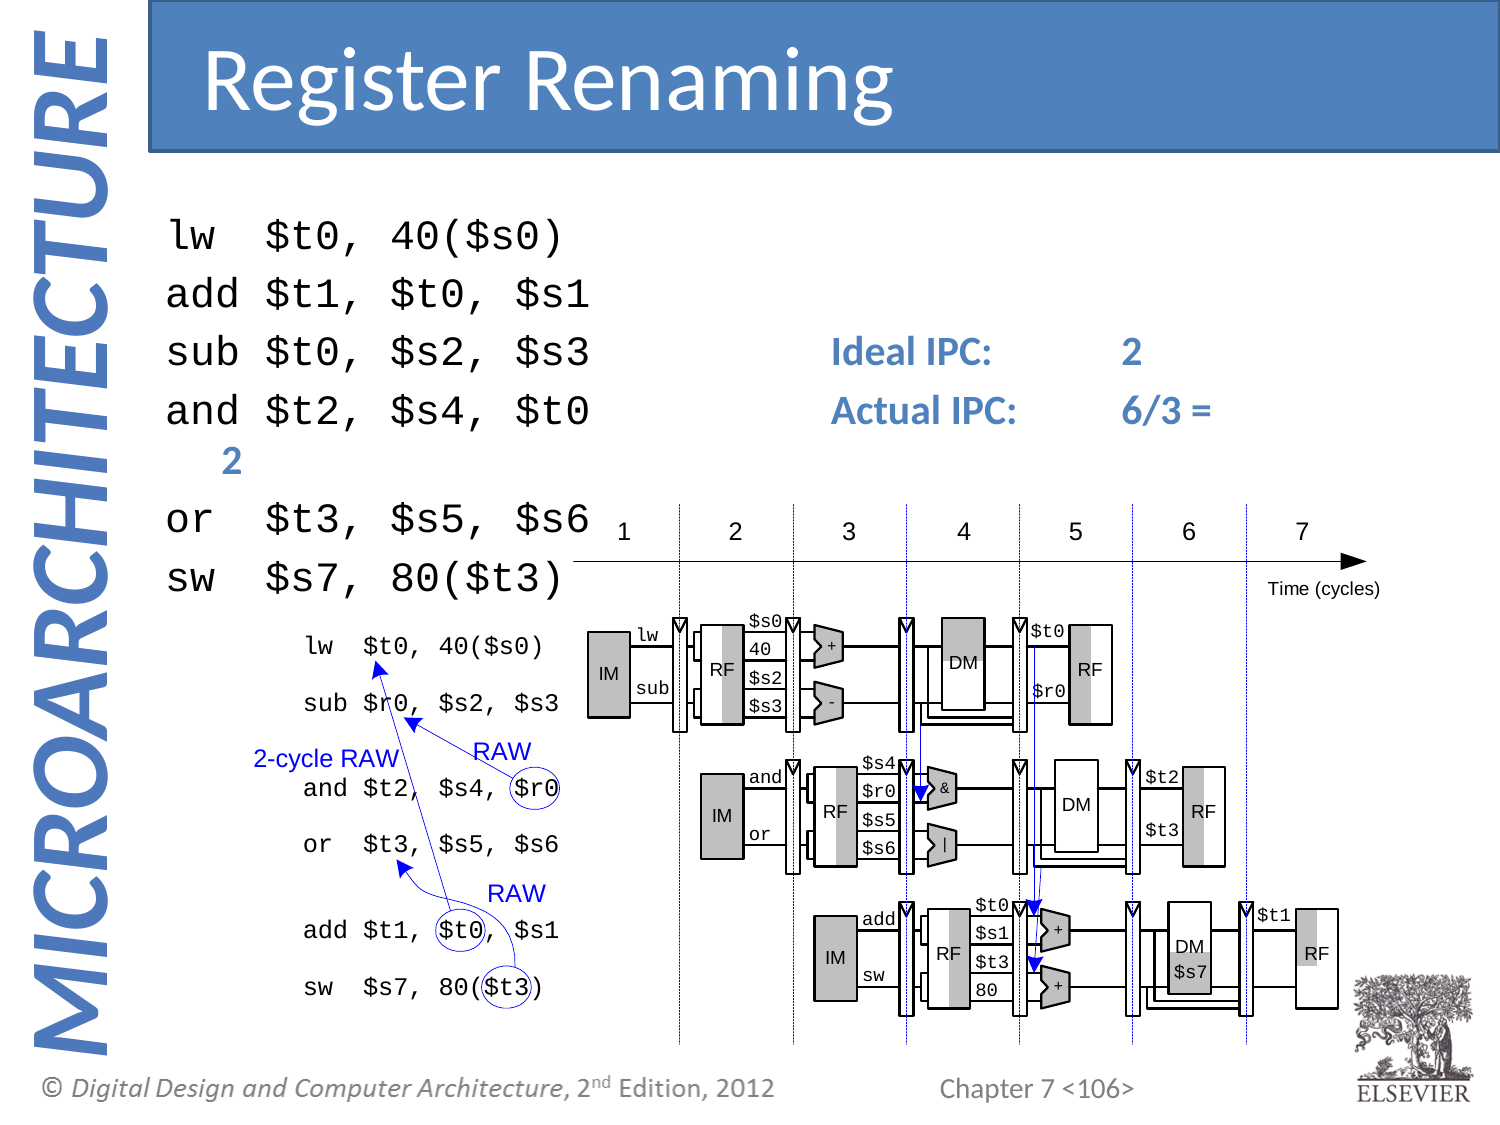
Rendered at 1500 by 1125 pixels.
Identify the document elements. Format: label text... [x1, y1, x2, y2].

text_box Register Renaming [187, 11, 1488, 136]
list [237, 499, 1401, 1048]
list lw $t0, 40($s0) add $t1, $t0, $s1 sub $t0, $s2, $s3 Ideal IPC: 2 and $t2, $s4, $t0 Actual IPC: 6/3 = 2 or $t3, $s5, $s6 sw $s7, 80($t3) [150, 200, 1250, 1013]
picture [0, 0, 1500, 1125]
